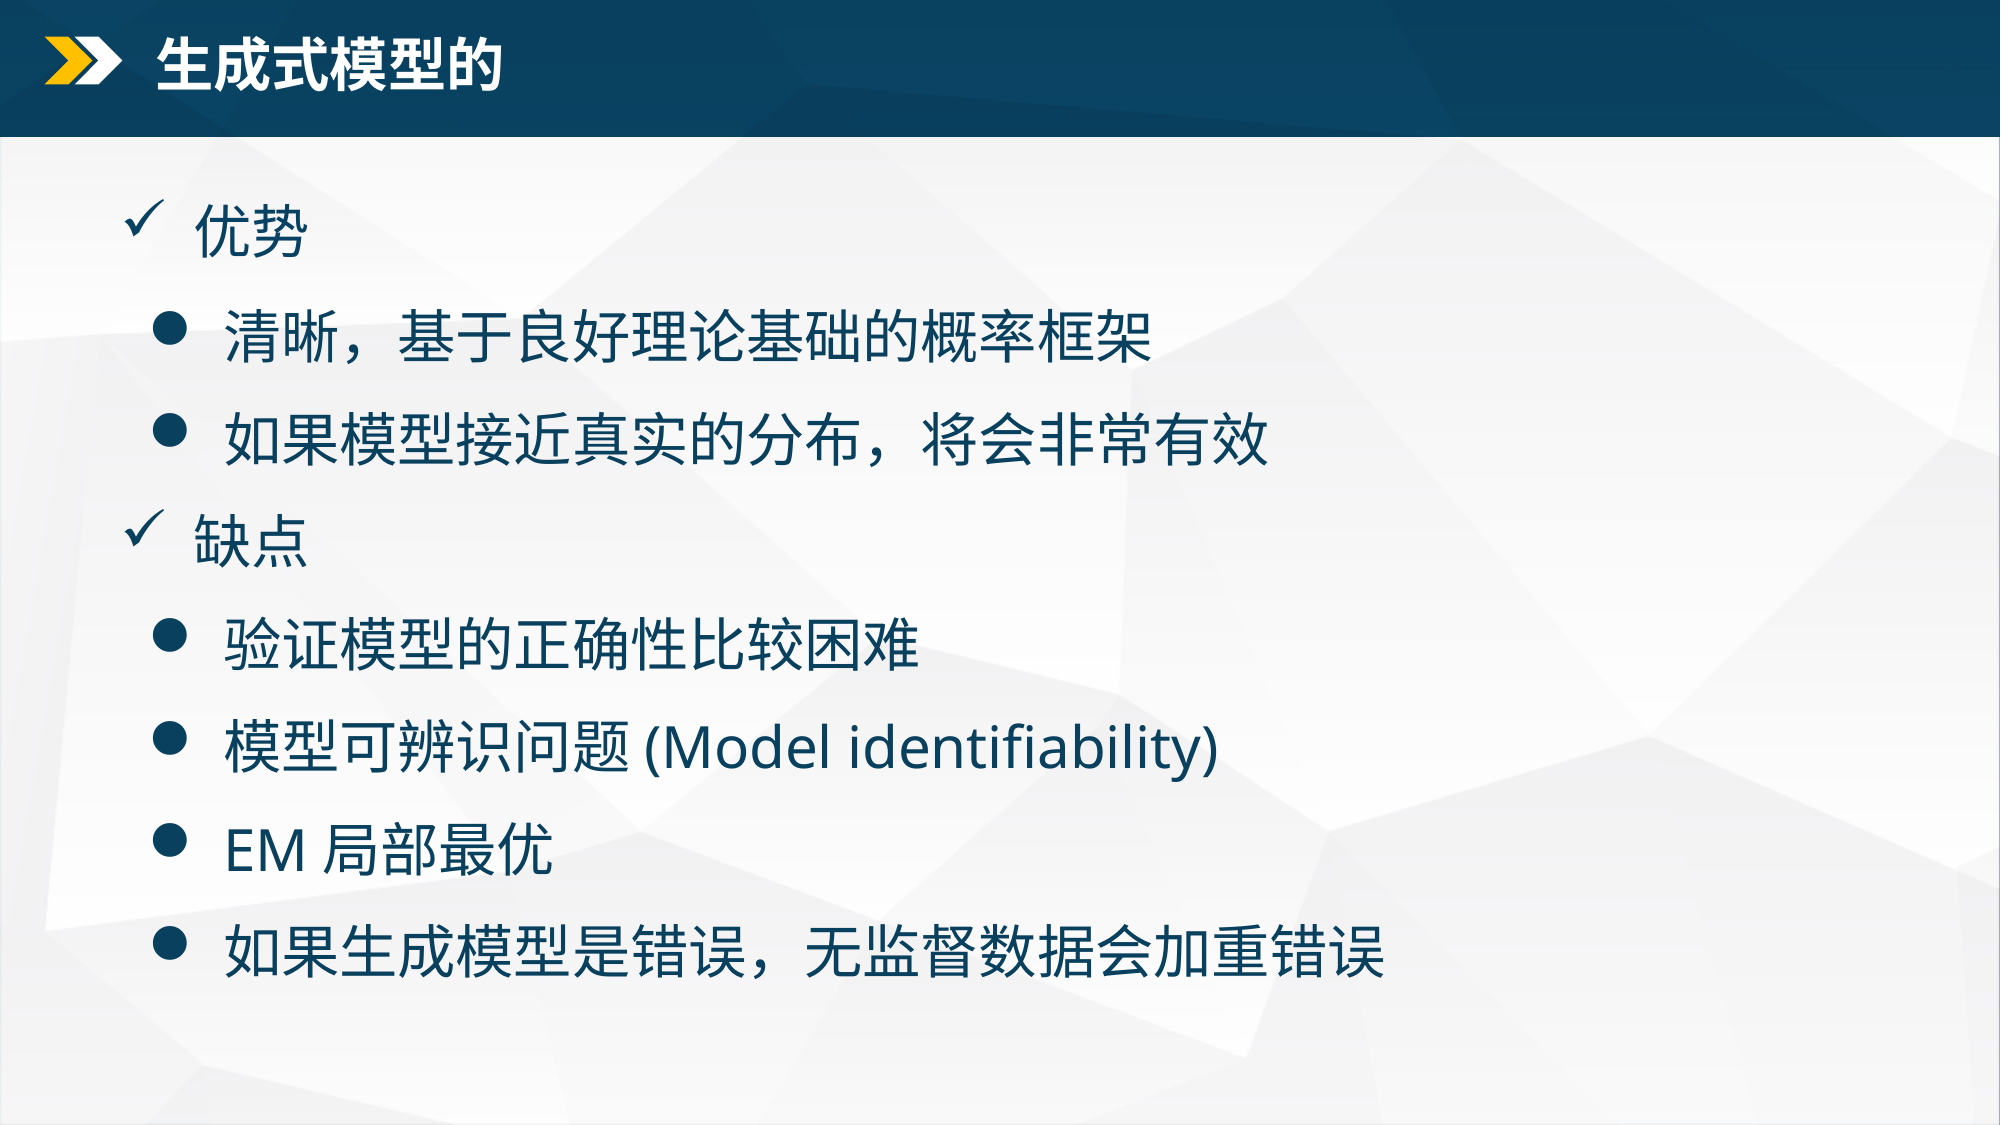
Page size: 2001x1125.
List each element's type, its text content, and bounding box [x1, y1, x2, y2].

picture [0, 0, 2000, 1125]
list 优势 清晰，基于良好理论基础的概率框架 如果模型接近真实的分布，将会非常有效 缺点 验证模型的正确性比较困难 模型可辨识问题(Model identifiability) EM局部最优 如果生成模型是错误，无监督数据会加重错误 [103, 188, 1883, 765]
list 生成式模型的 [140, 28, 1570, 115]
